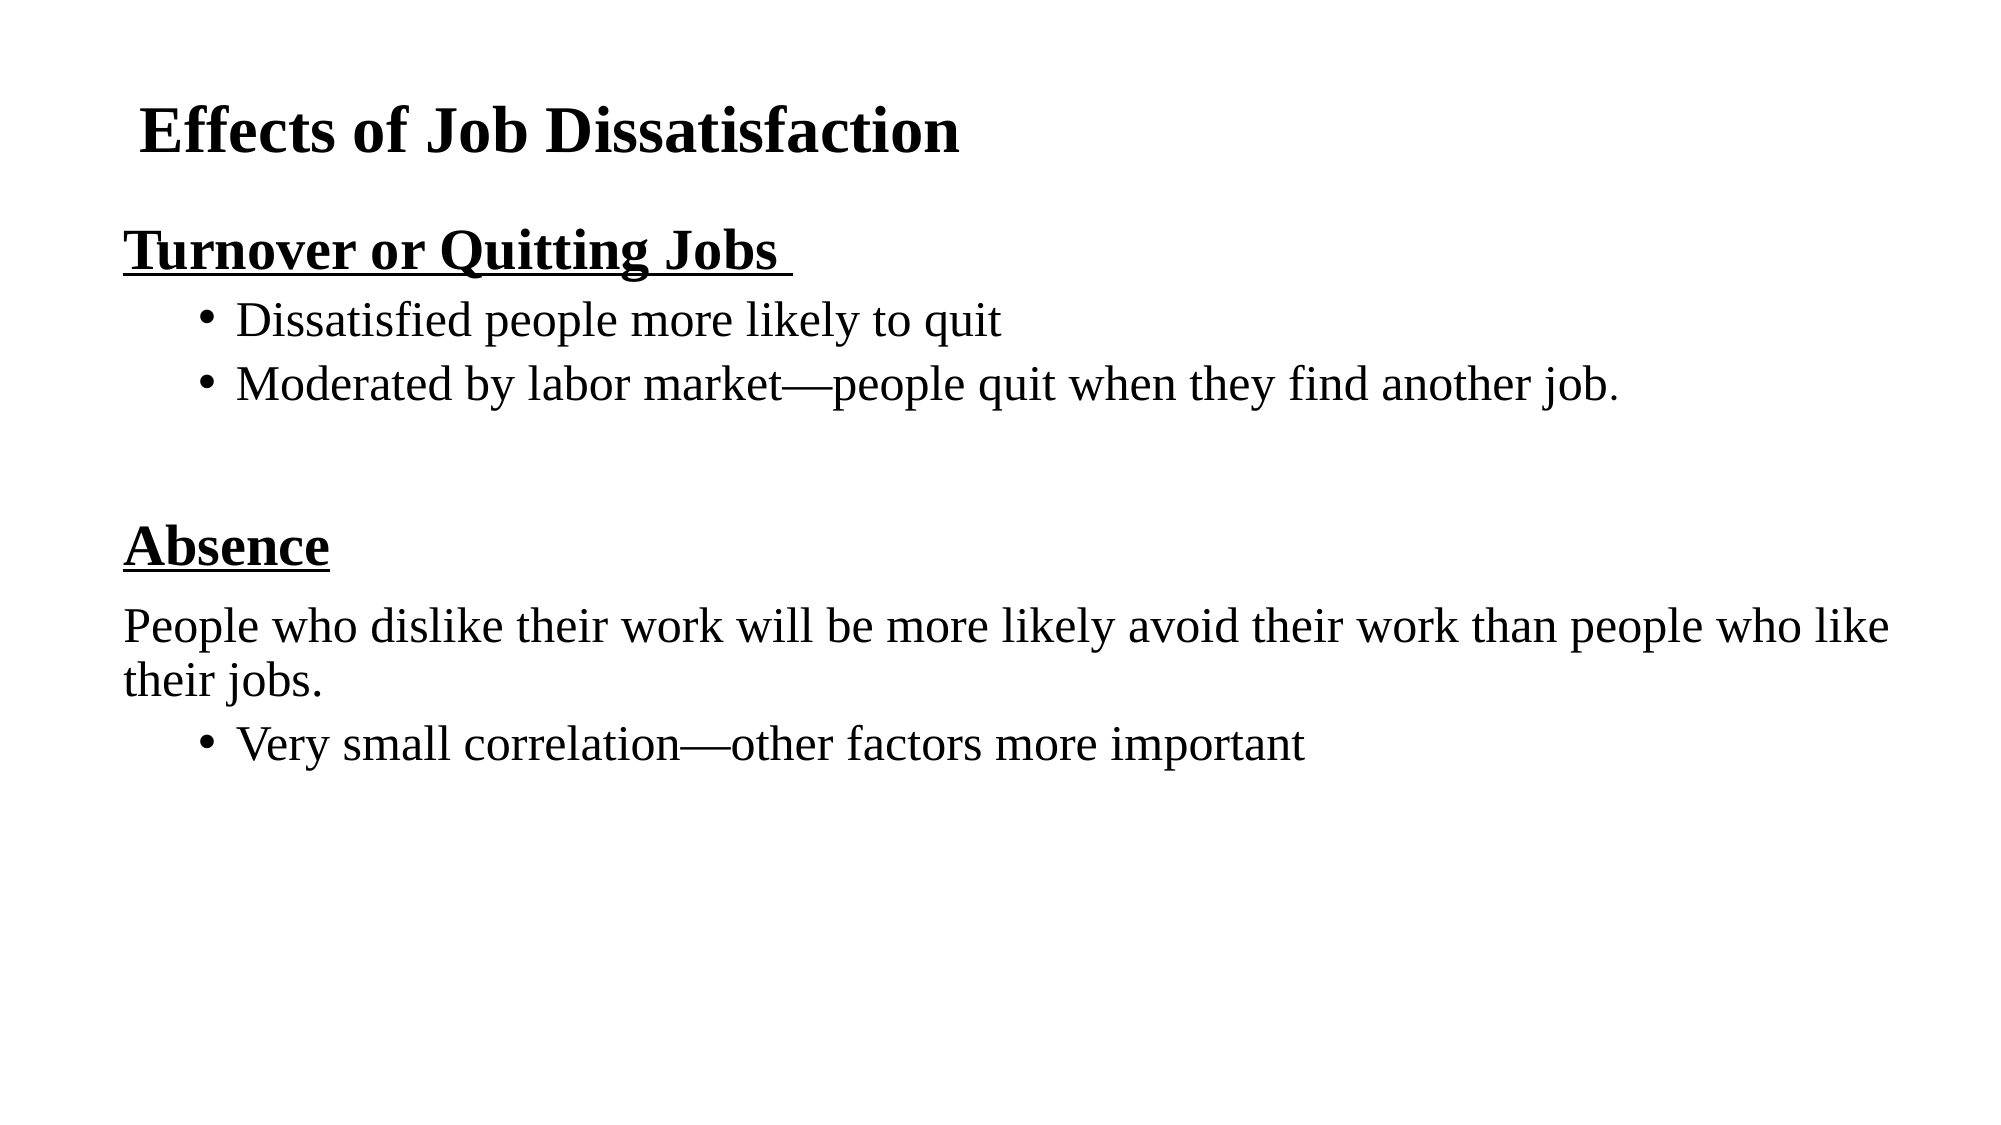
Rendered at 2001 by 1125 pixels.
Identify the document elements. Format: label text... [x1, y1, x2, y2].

title Effects of Job Dissatisfaction [124, 62, 1650, 200]
list Turnover or Quitting Jobs Dissatisfied people more likely to quit Moderated by labor market—people quit when they find another job. Absence People who dislike their work will be more likely avoid their work than people who like their jobs. Very small correlation—other factors more important [108, 212, 1916, 1088]
